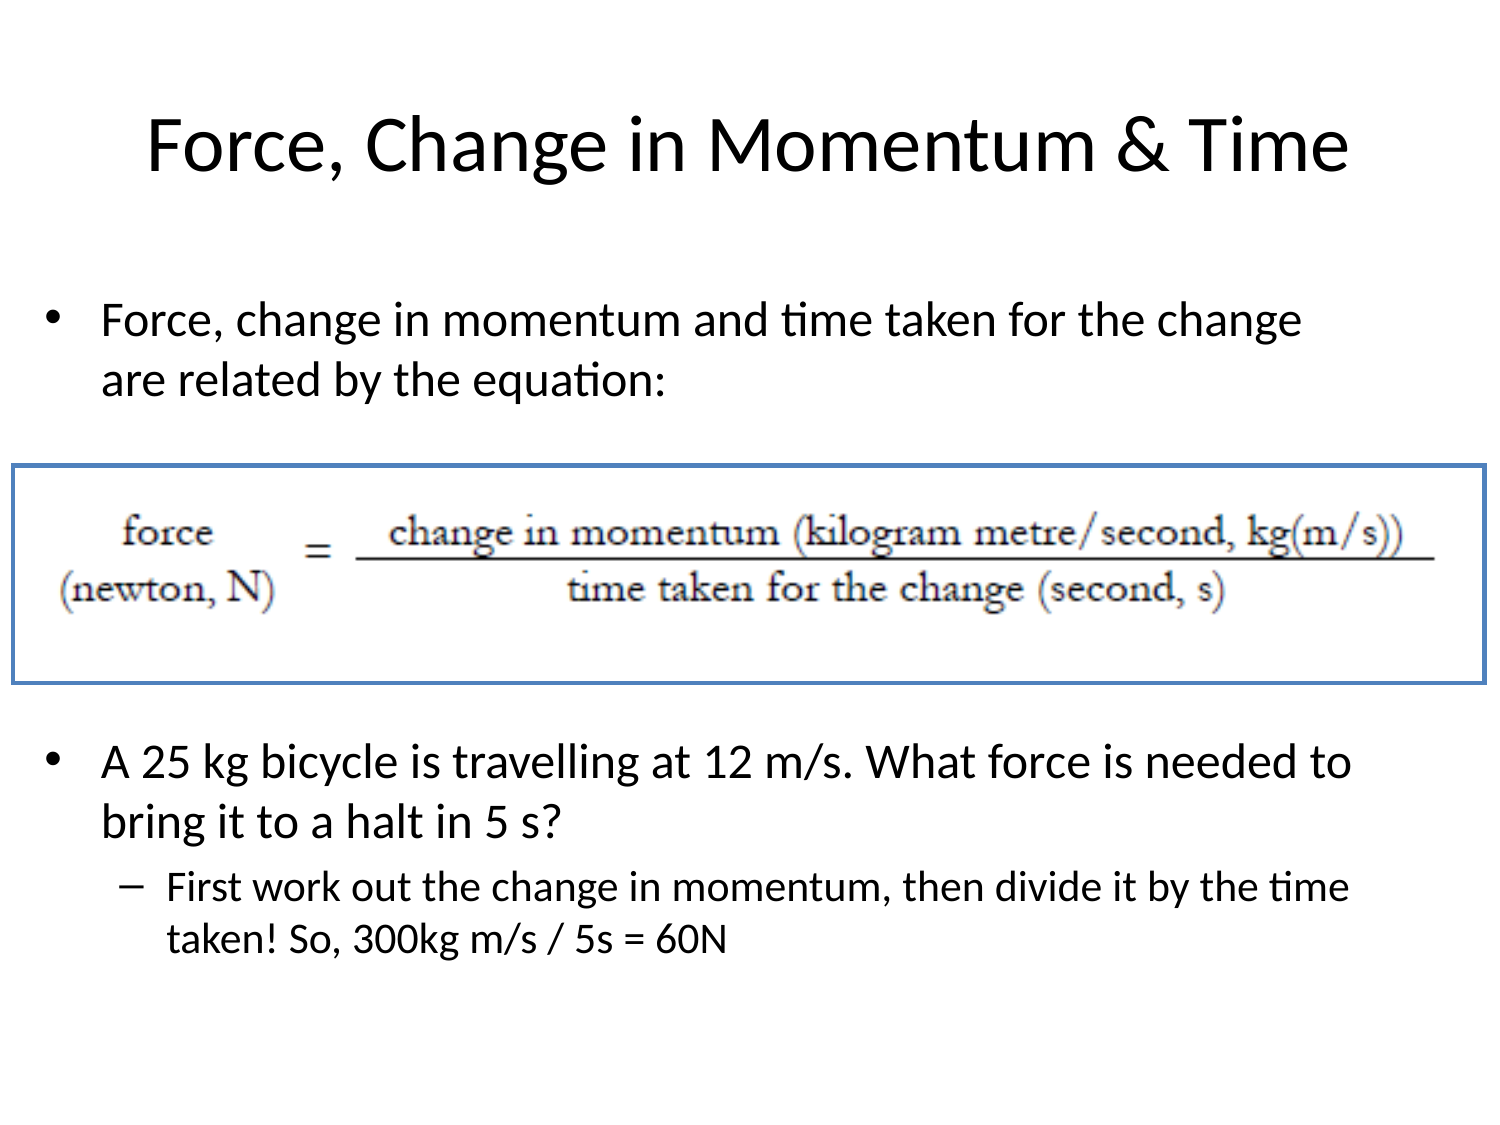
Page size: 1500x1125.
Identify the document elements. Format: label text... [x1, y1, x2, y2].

list Force, change in momentum and time taken for the change are related by the equation: A 25 kg bicycle is travelling at 12 m/s. What force is needed to bring it to a halt in 5 s? First work out the change in momentum, then divide it by the time taken! So, 300kg m/s / 5s = 60N [29, 688, 1380, 1089]
picture [14, 467, 1483, 681]
list Force, change in momentum and time taken for the change are related by the equation: A 25 kg bicycle is travelling at 12 m/s. What force is needed to bring it to a halt in 5 s? First work out the change in momentum, then divide it by the time taken! So, 300kg m/s / 5s = 60N [29, 278, 1380, 463]
title Force, Change in Momentum & Time [75, 45, 1425, 233]
